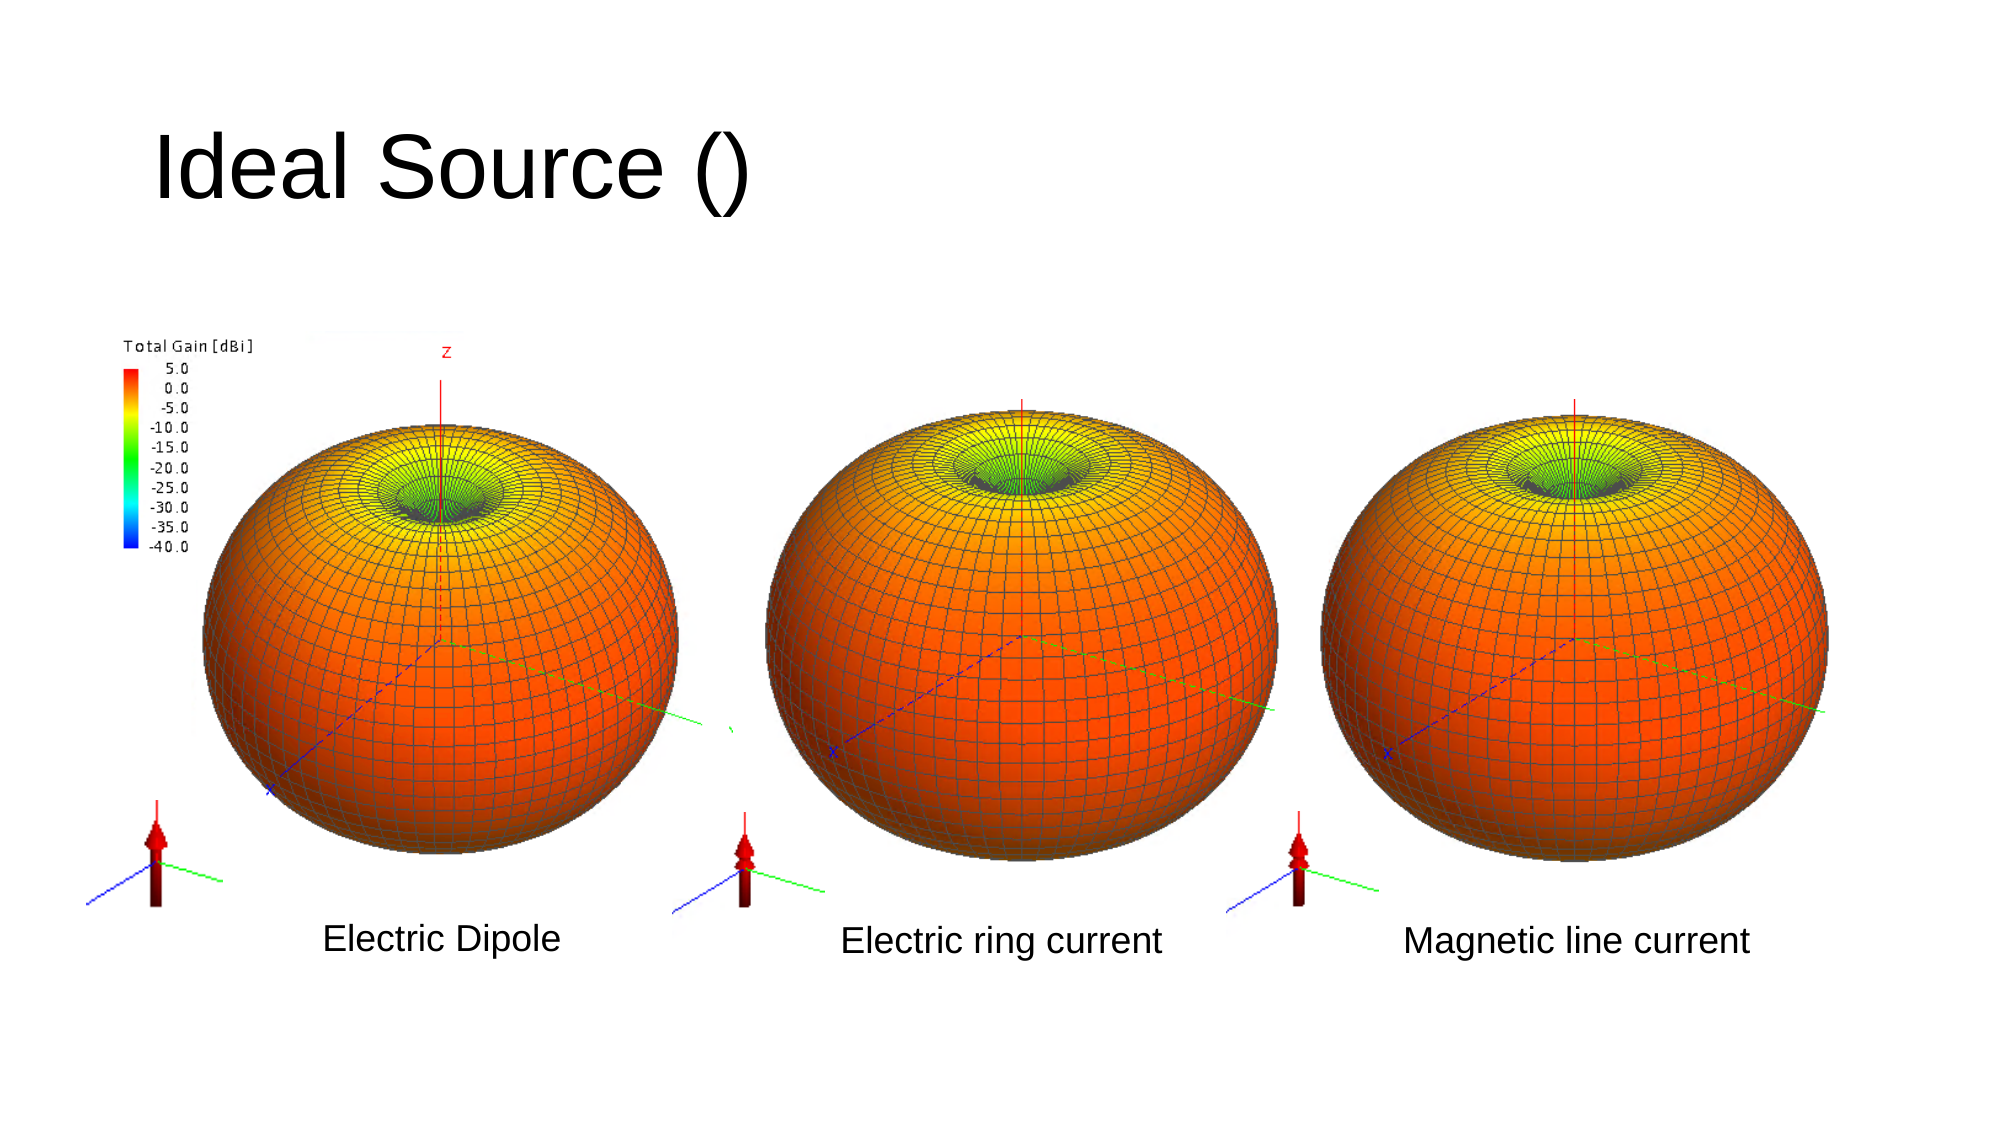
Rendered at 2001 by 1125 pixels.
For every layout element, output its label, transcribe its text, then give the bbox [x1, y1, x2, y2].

text_box Electric ring current [816, 908, 1187, 968]
picture [86, 800, 223, 938]
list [109, 331, 733, 863]
picture [672, 399, 1835, 939]
text_box Electric Dipole [296, 906, 587, 967]
text_box Magnetic line current [1375, 908, 1779, 968]
